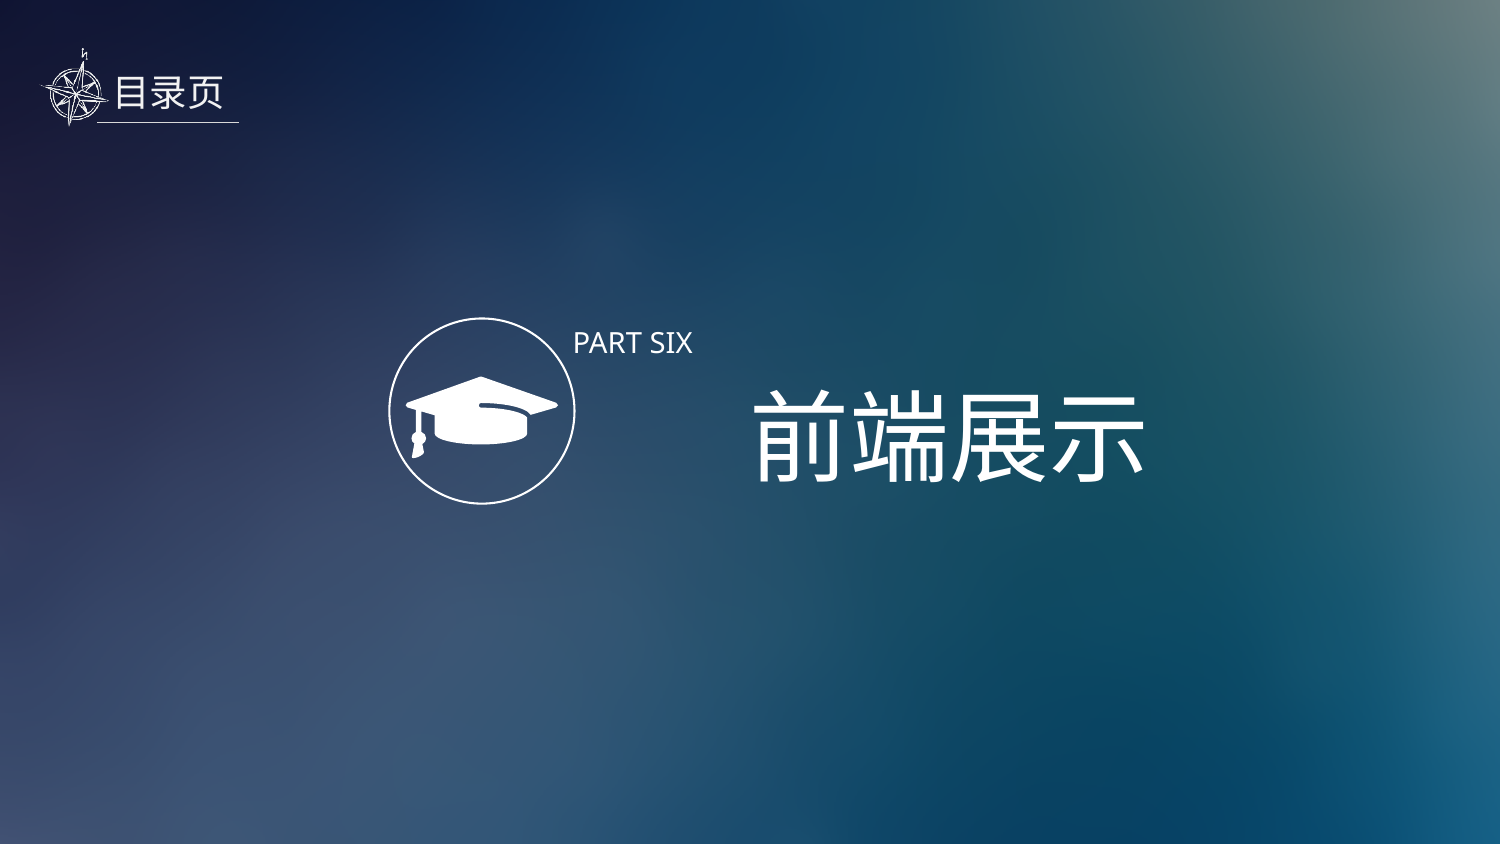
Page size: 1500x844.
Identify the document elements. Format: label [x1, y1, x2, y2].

picture [0, 0, 1500, 844]
text_box [38, 48, 263, 127]
text_box [389, 318, 557, 504]
text_box [557, 316, 1341, 504]
